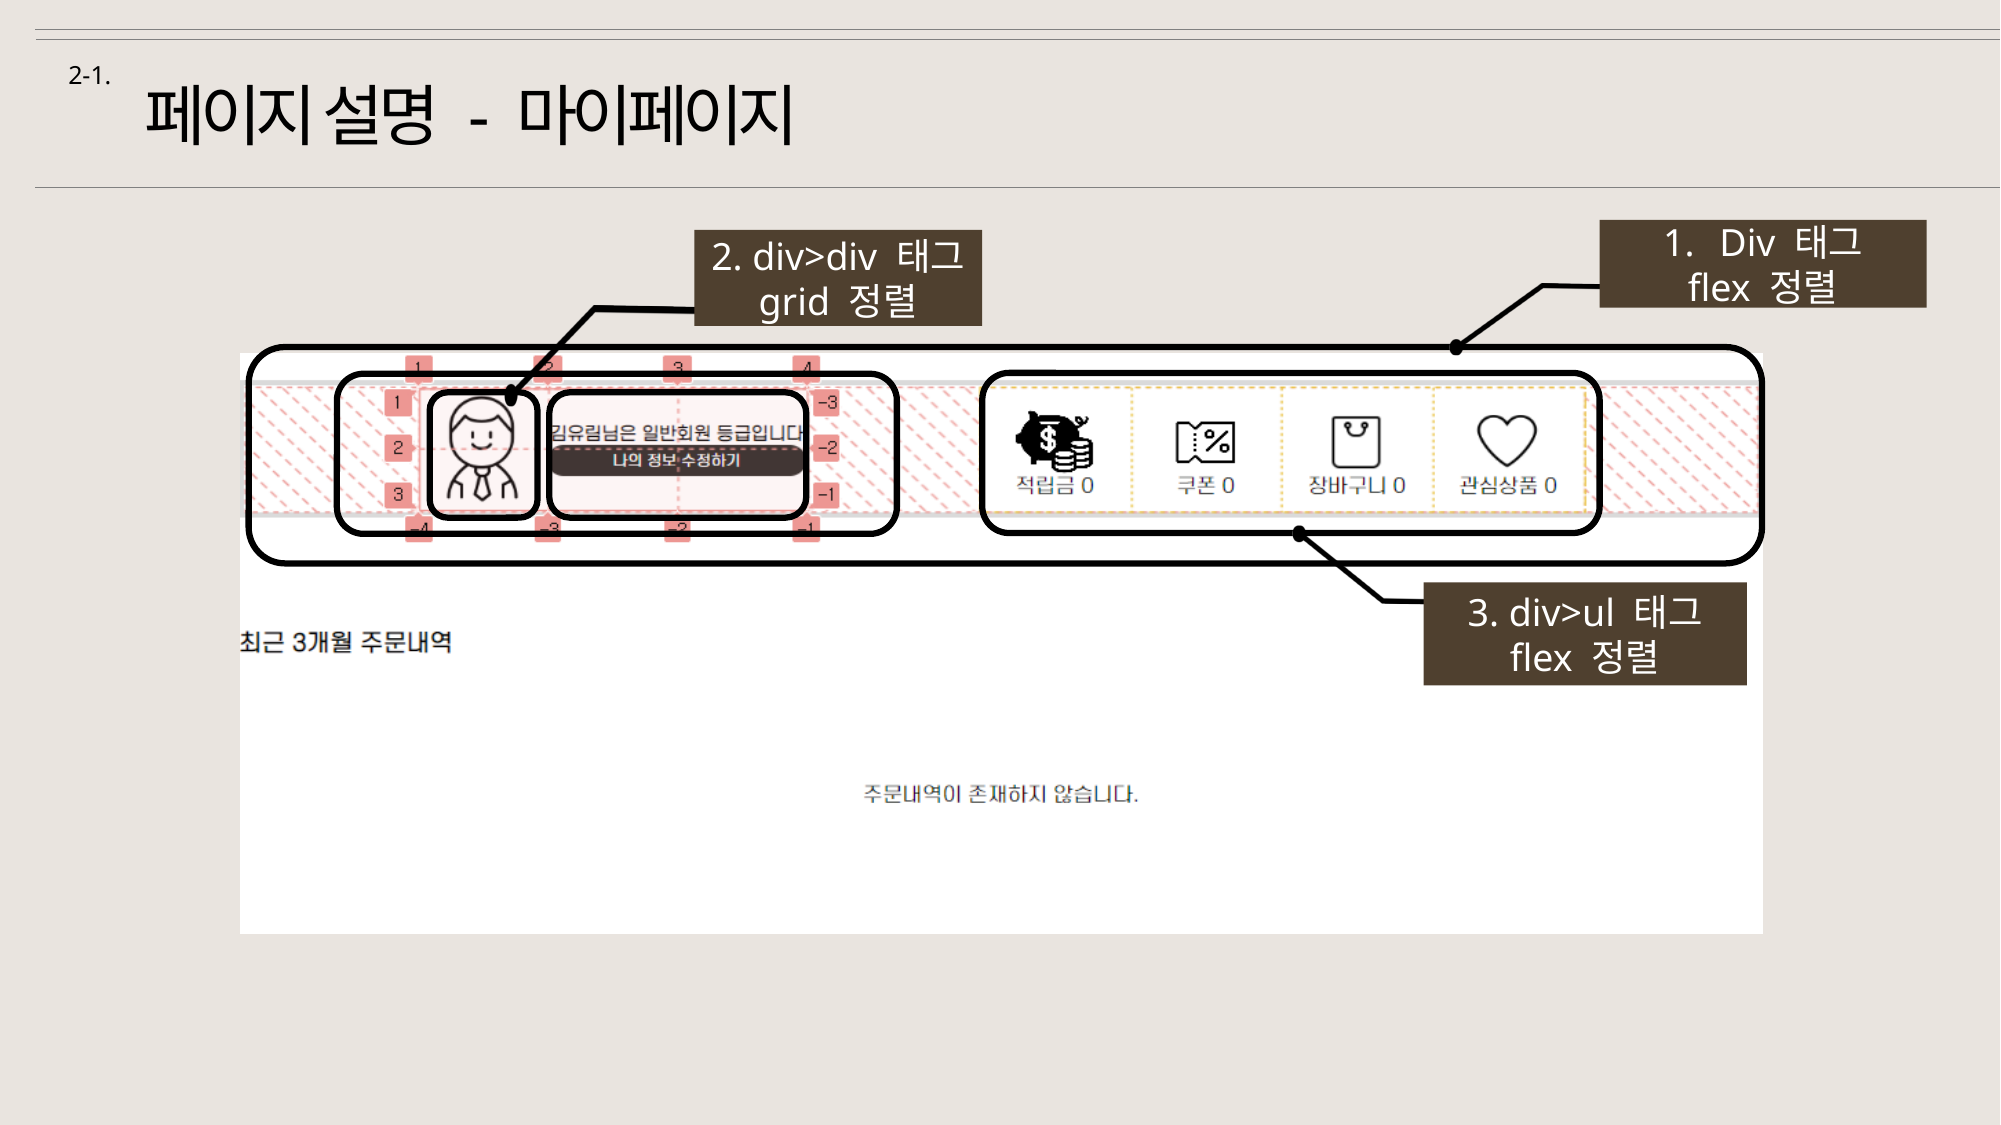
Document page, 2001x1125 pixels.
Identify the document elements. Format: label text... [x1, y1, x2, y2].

text_box [263, 345, 505, 353]
text_box 2. div>div 태그 grid 정렬 [693, 229, 983, 327]
picture [240, 353, 1763, 934]
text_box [1450, 282, 1672, 357]
text_box [1672, 346, 1748, 353]
text_box 2-1. [53, 52, 127, 98]
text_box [505, 305, 719, 408]
text_box 페이지 설명 - 마이페이지 [130, 66, 814, 162]
text_box [720, 345, 1449, 353]
text_box Div 태그 flex 정렬 [1599, 219, 1928, 309]
